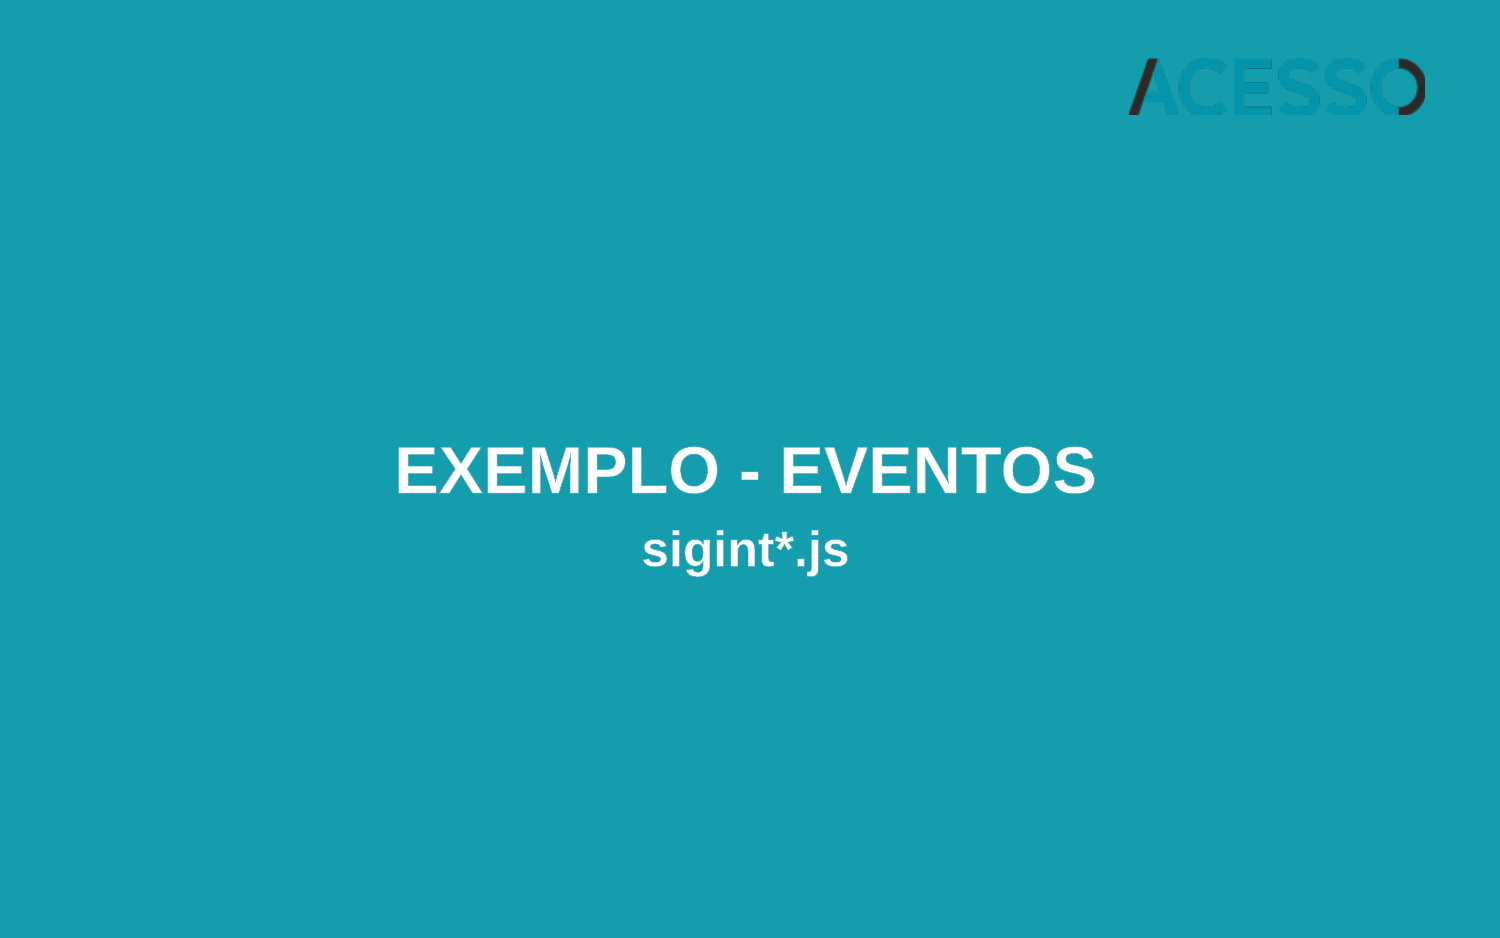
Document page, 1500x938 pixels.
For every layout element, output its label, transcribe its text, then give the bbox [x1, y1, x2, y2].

list EXEMPLO - EVENTOS sigint*.js [121, 212, 1371, 790]
